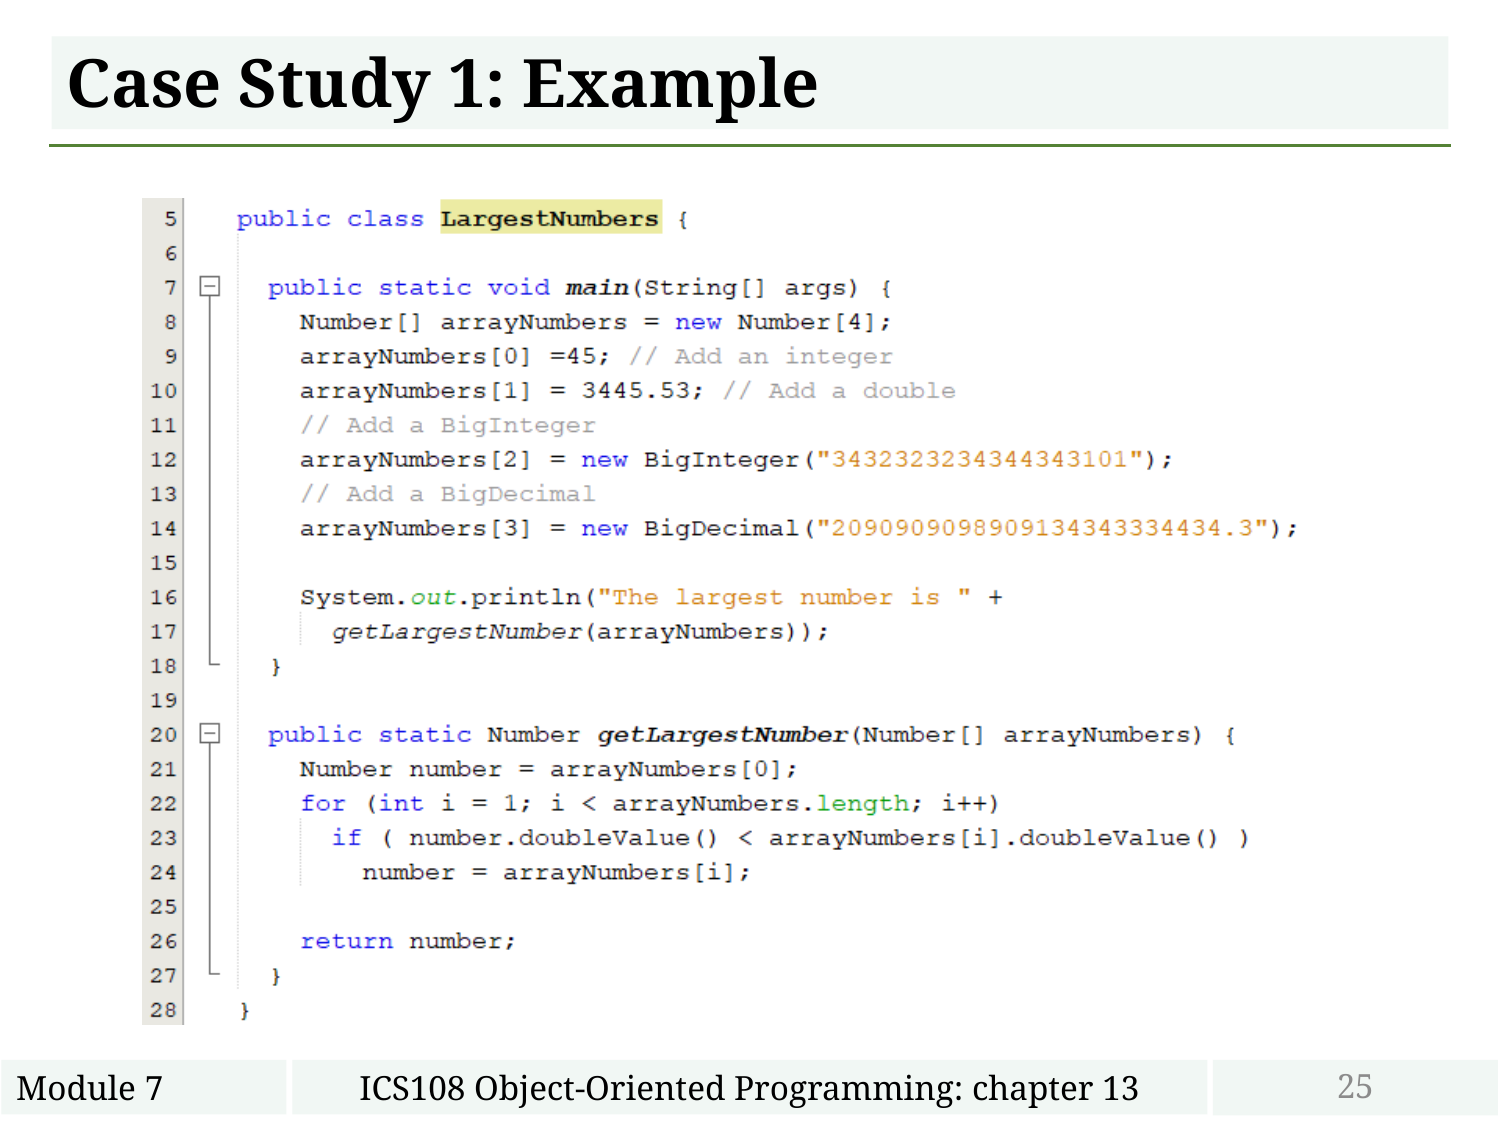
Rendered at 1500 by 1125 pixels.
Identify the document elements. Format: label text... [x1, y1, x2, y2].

slide_number 25 [1212, 1059, 1498, 1116]
title Case Study 1: Example [51, 36, 1449, 130]
picture [142, 198, 1329, 1025]
